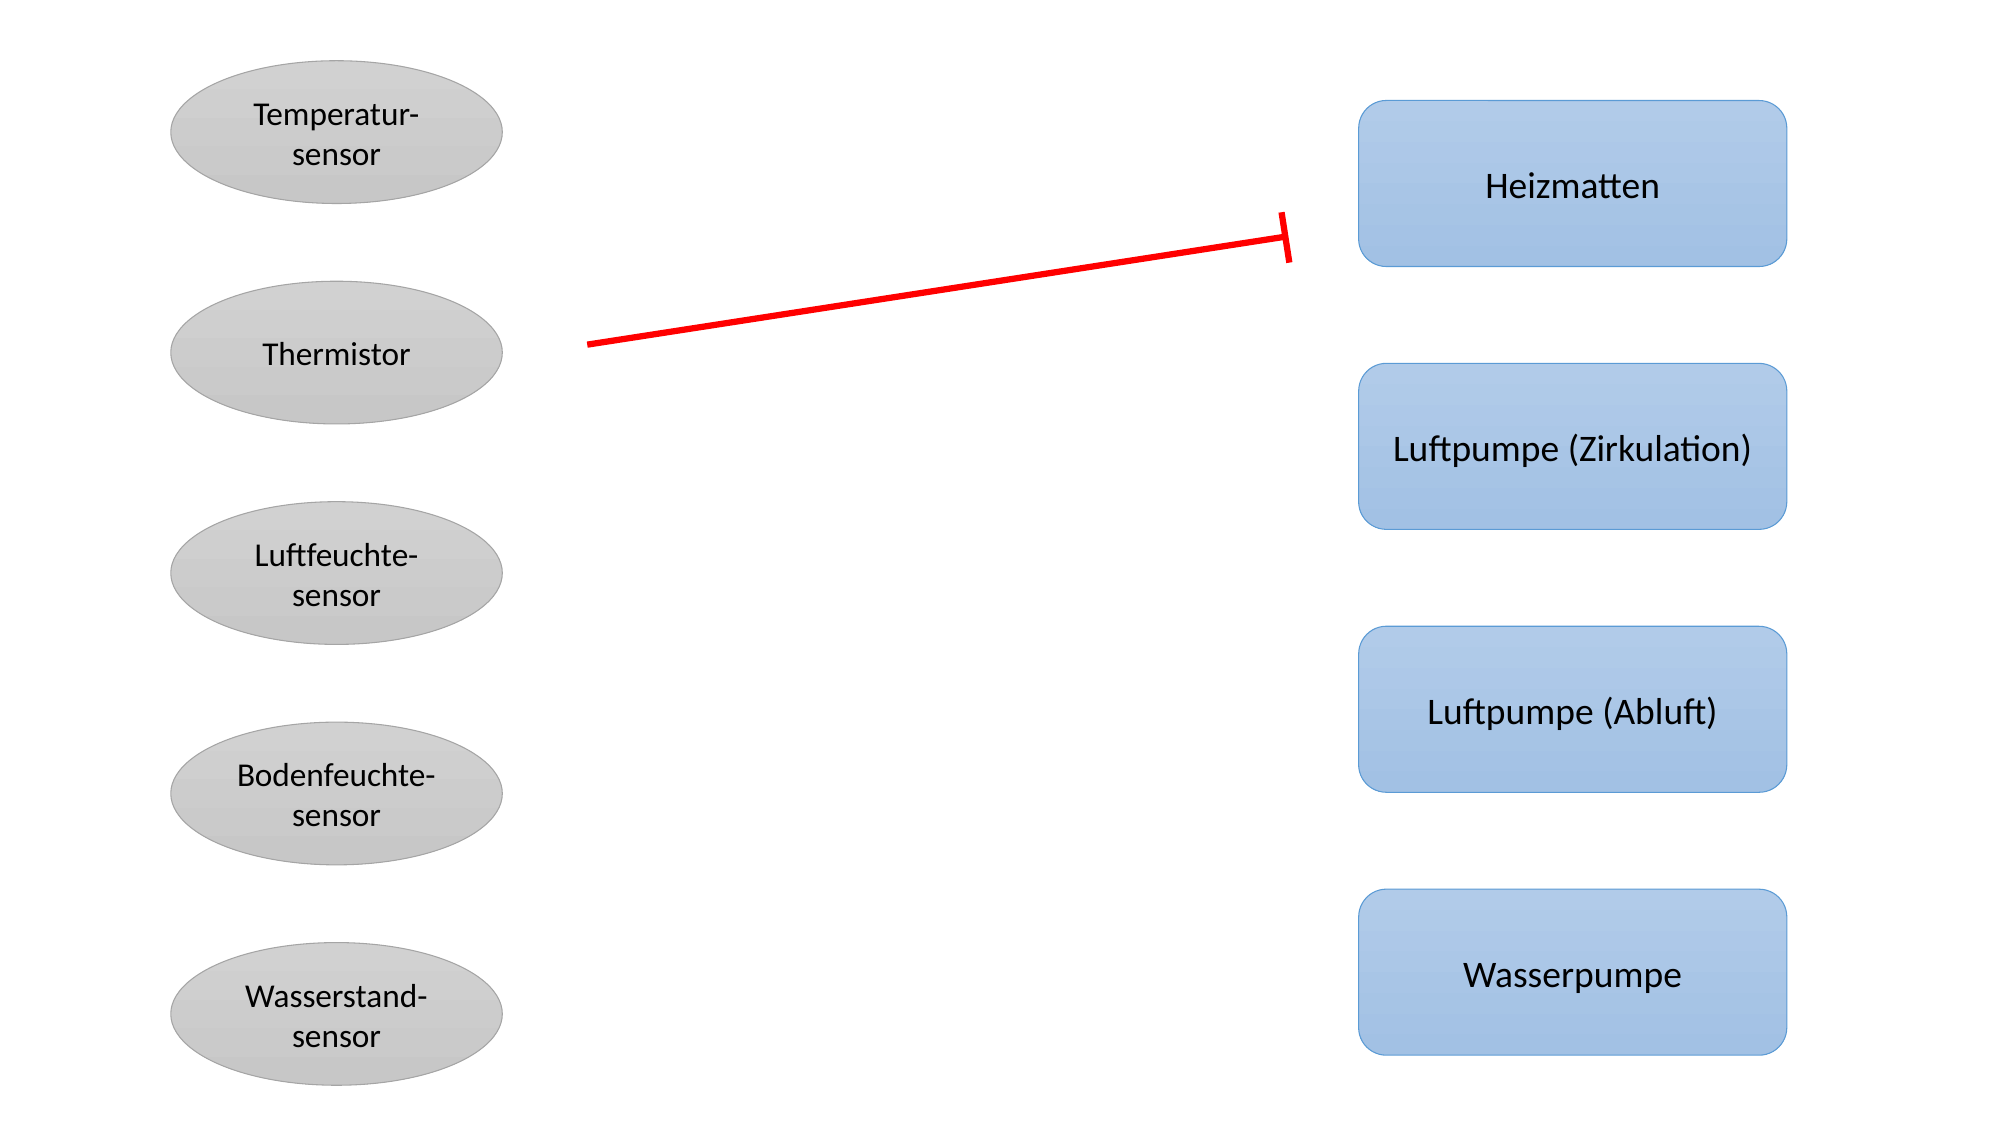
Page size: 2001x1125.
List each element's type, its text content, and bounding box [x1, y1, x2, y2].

text_box Luftfeuchte-sensor [170, 501, 503, 645]
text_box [583, 265, 1290, 317]
text_box Heizmatten [1358, 99, 1788, 268]
text_box Luftpumpe (Zirkulation) [1358, 362, 1788, 530]
text_box Bodenfeuchte-sensor [170, 721, 503, 866]
text_box Luftpumpe (Abluft) [1358, 625, 1788, 793]
text_box Thermistor [170, 280, 503, 425]
text_box Wasserpumpe [1358, 888, 1788, 1056]
text_box Temperatur-sensor [170, 60, 503, 205]
text_box Wasserstand-sensor [170, 942, 503, 1086]
